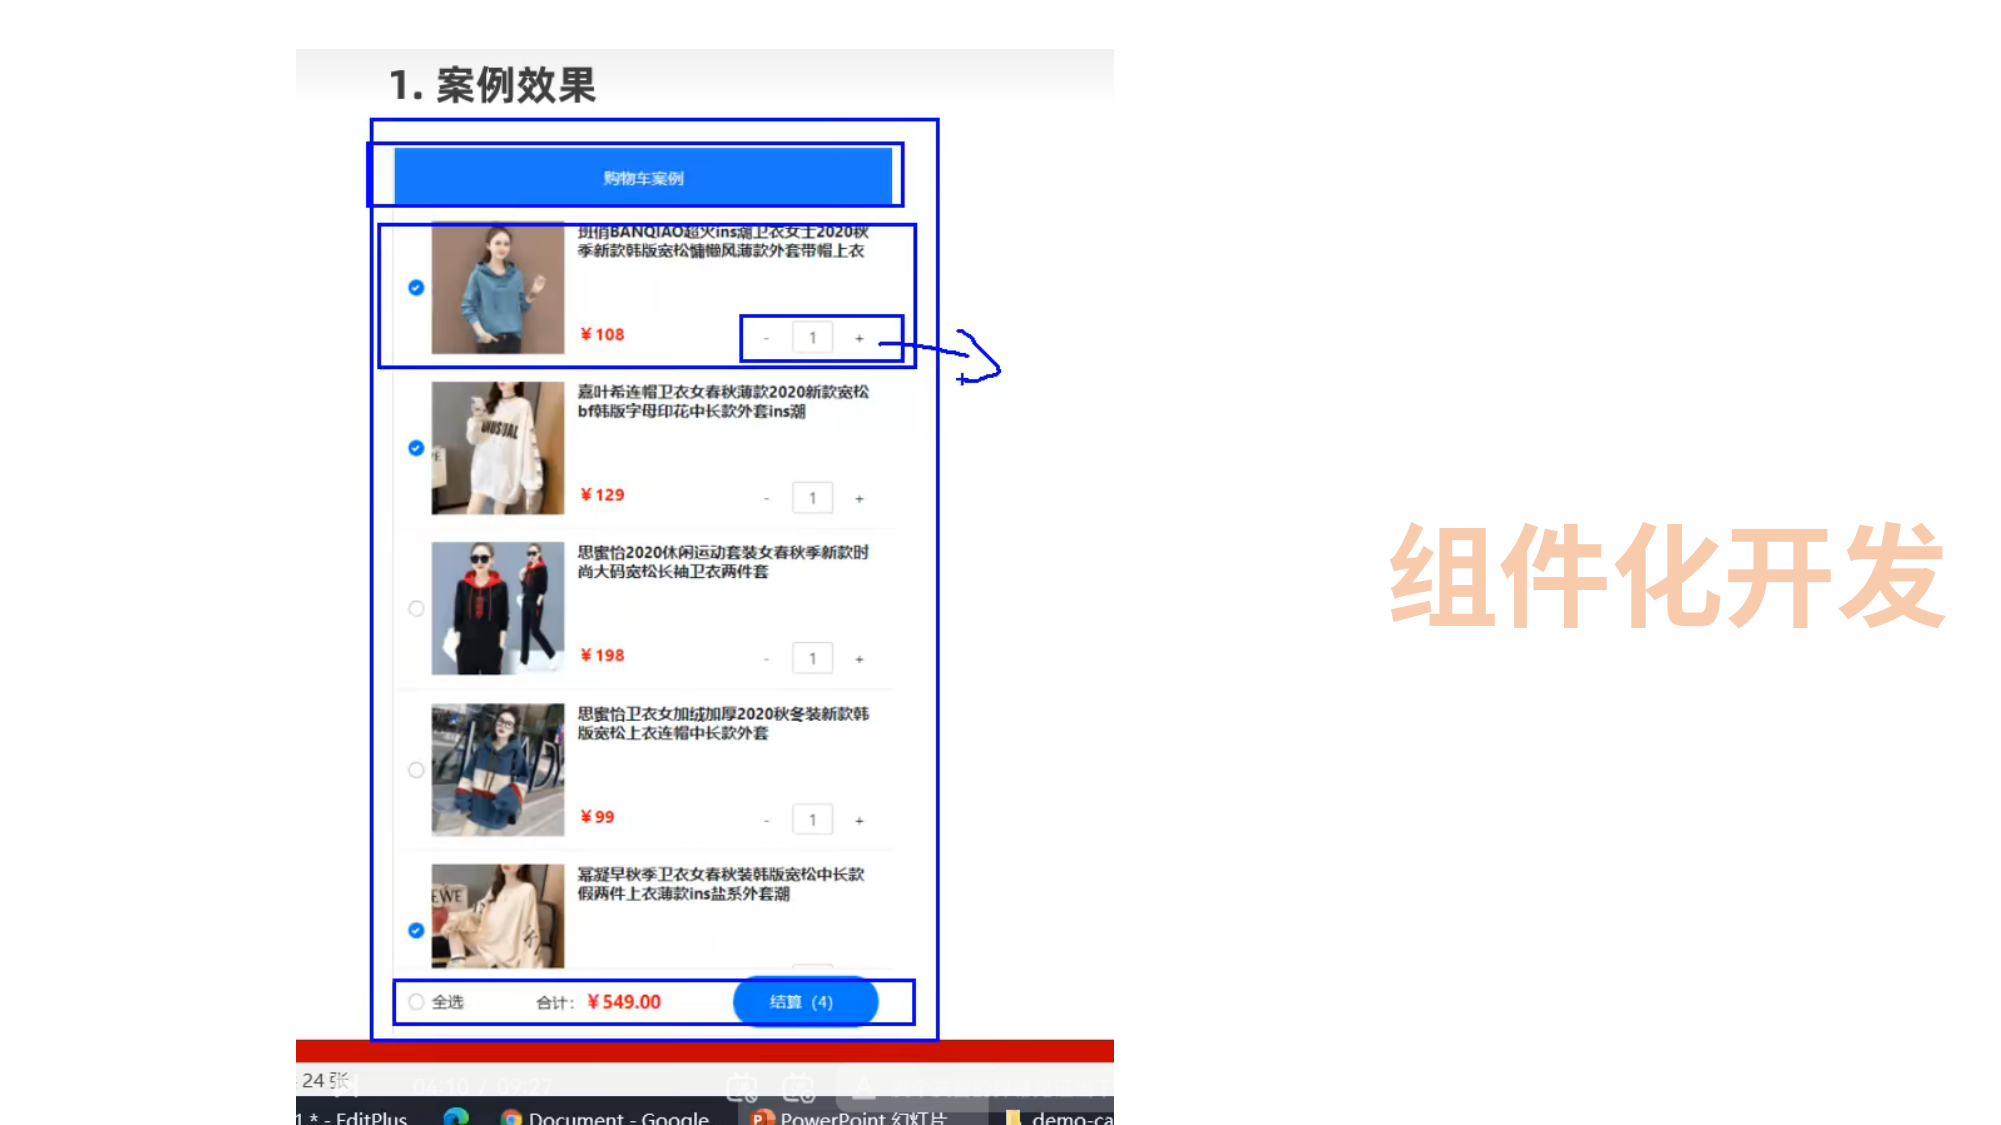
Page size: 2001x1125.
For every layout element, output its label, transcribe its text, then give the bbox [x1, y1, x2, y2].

text_box 组件化开发 [1371, 498, 1964, 649]
picture [296, 49, 1114, 1125]
